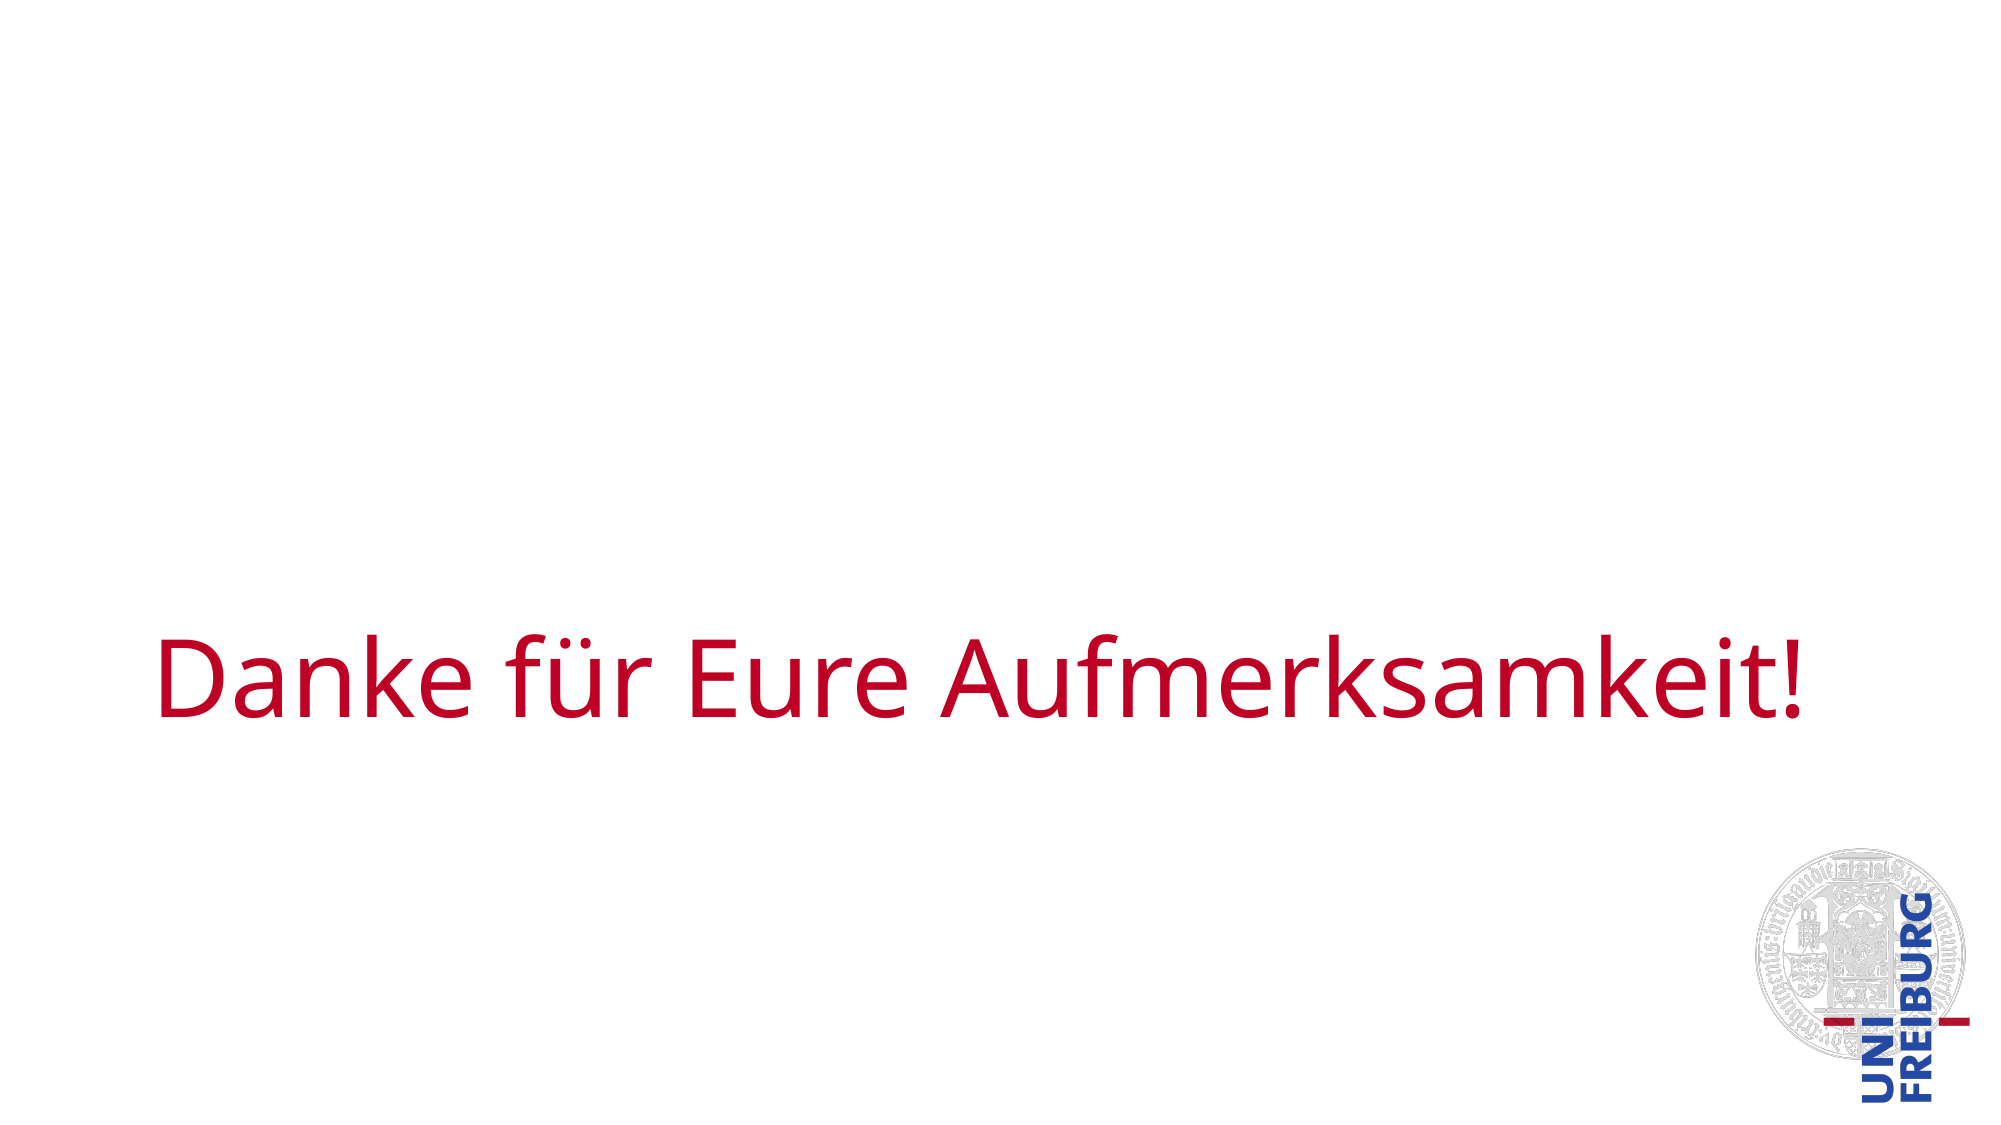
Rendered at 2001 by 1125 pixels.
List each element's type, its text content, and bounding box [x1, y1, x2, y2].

picture [1721, 842, 2000, 1122]
title Danke für Eure Aufmerksamkeit! [136, 280, 1862, 749]
